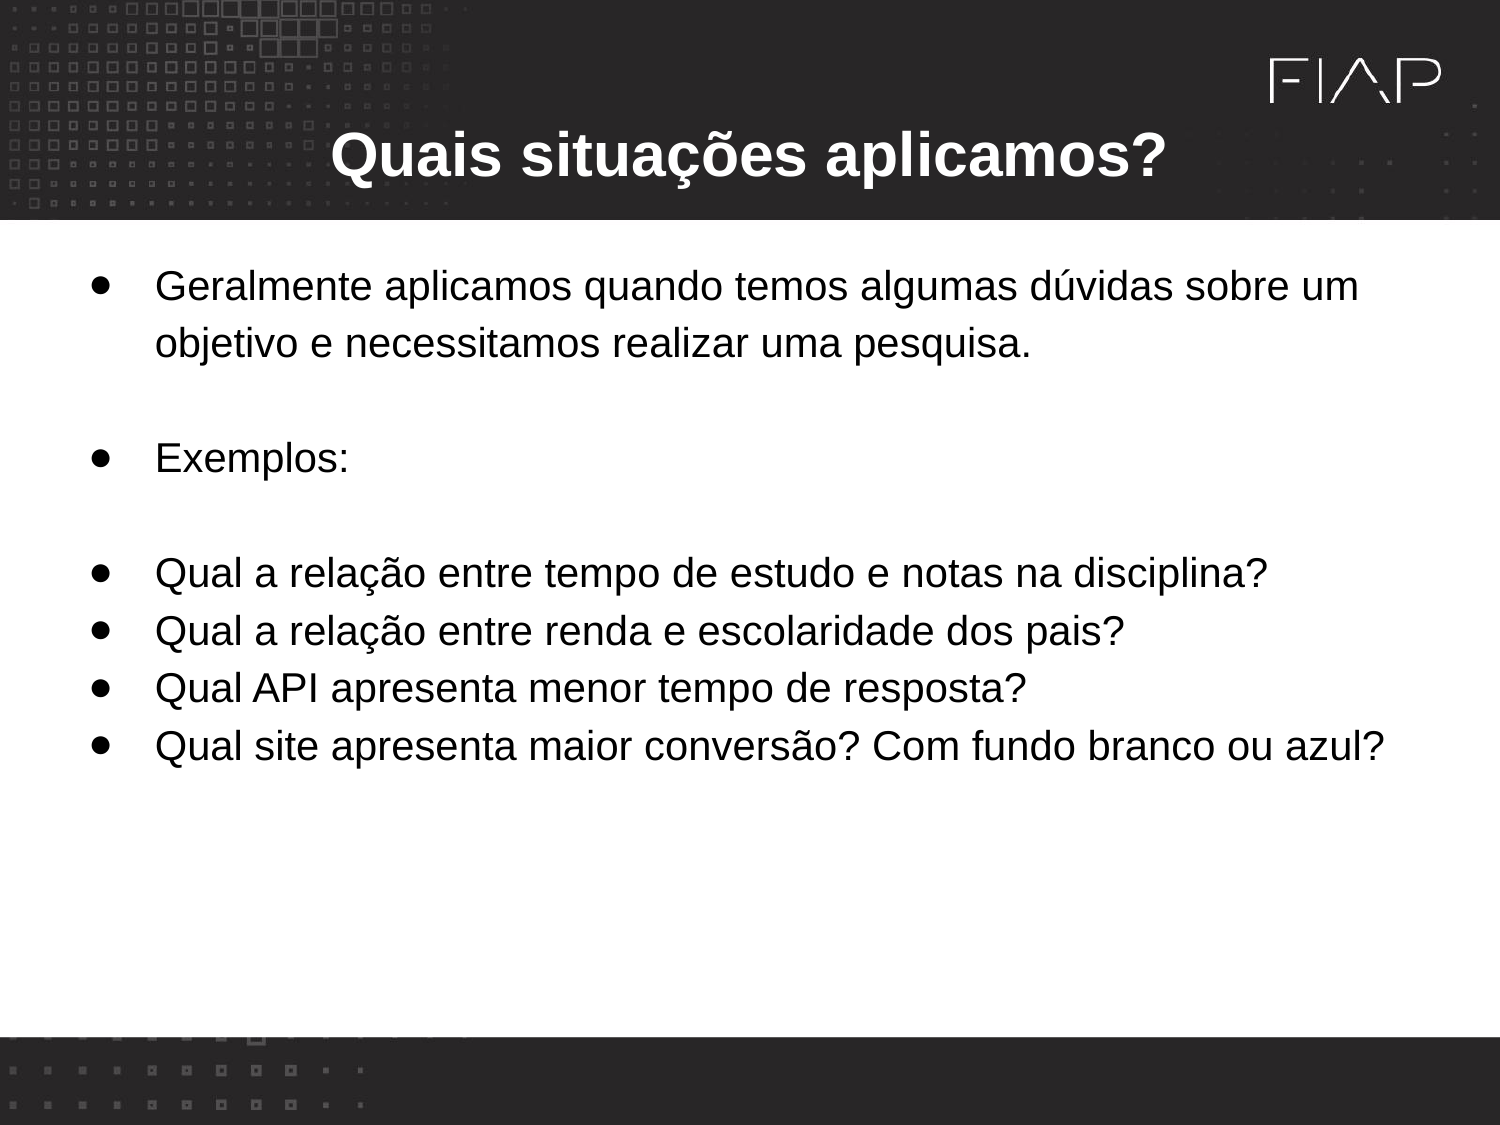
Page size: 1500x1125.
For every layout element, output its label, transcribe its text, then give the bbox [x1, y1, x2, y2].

picture [0, 0, 1500, 804]
text_box Quais situações aplicamos? [74, 57, 1425, 246]
picture [0, 1038, 1500, 1125]
text_box Geralmente aplicamos quando temos algumas dúvidas sobre um objetivo e necessitamos realizar uma pesquisa. Exemplos: Qual a relação entre tempo de estudo e notas na disciplina? Qual a relação entre renda e escolaridade dos pais? Qual API apresenta menor tempo de resposta? Qual site apresenta maior conversão? Com fundo branco ou azul? [64, 243, 1415, 986]
